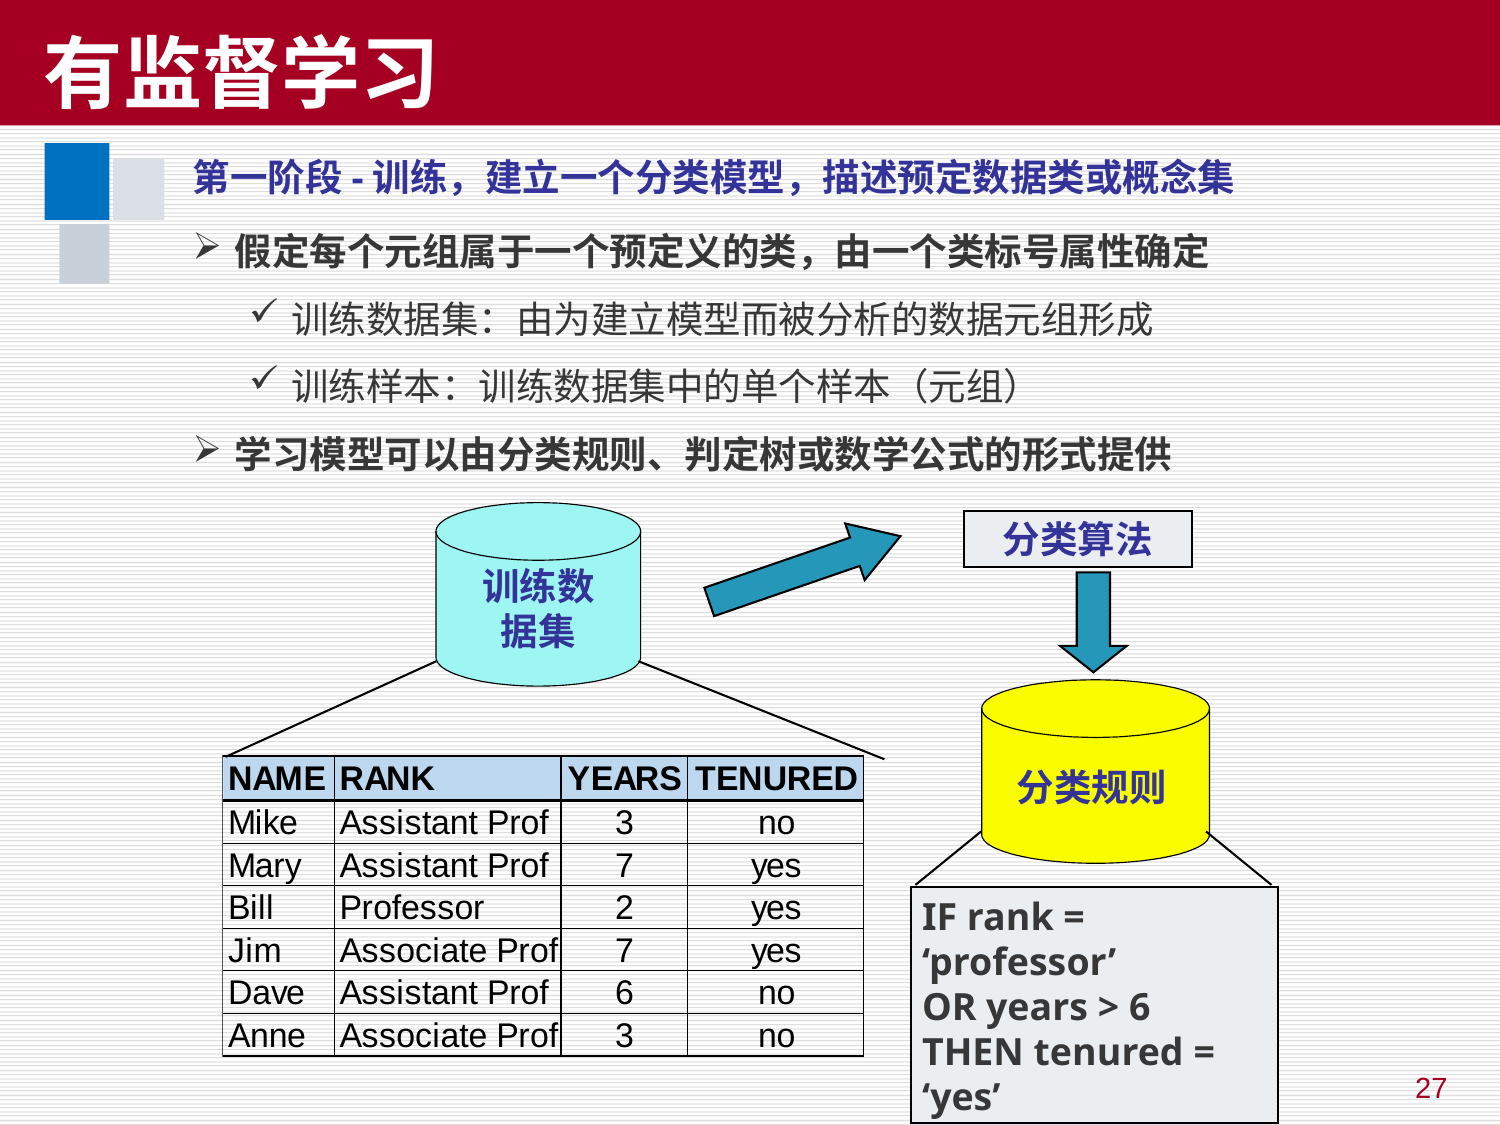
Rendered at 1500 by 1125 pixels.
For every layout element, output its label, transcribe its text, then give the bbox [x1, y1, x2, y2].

slide_number 27 [1279, 1062, 1463, 1122]
title 有监督学习 [0, 0, 1500, 126]
picture [0, 126, 1500, 1125]
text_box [44, 118, 1395, 481]
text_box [222, 501, 1278, 1125]
